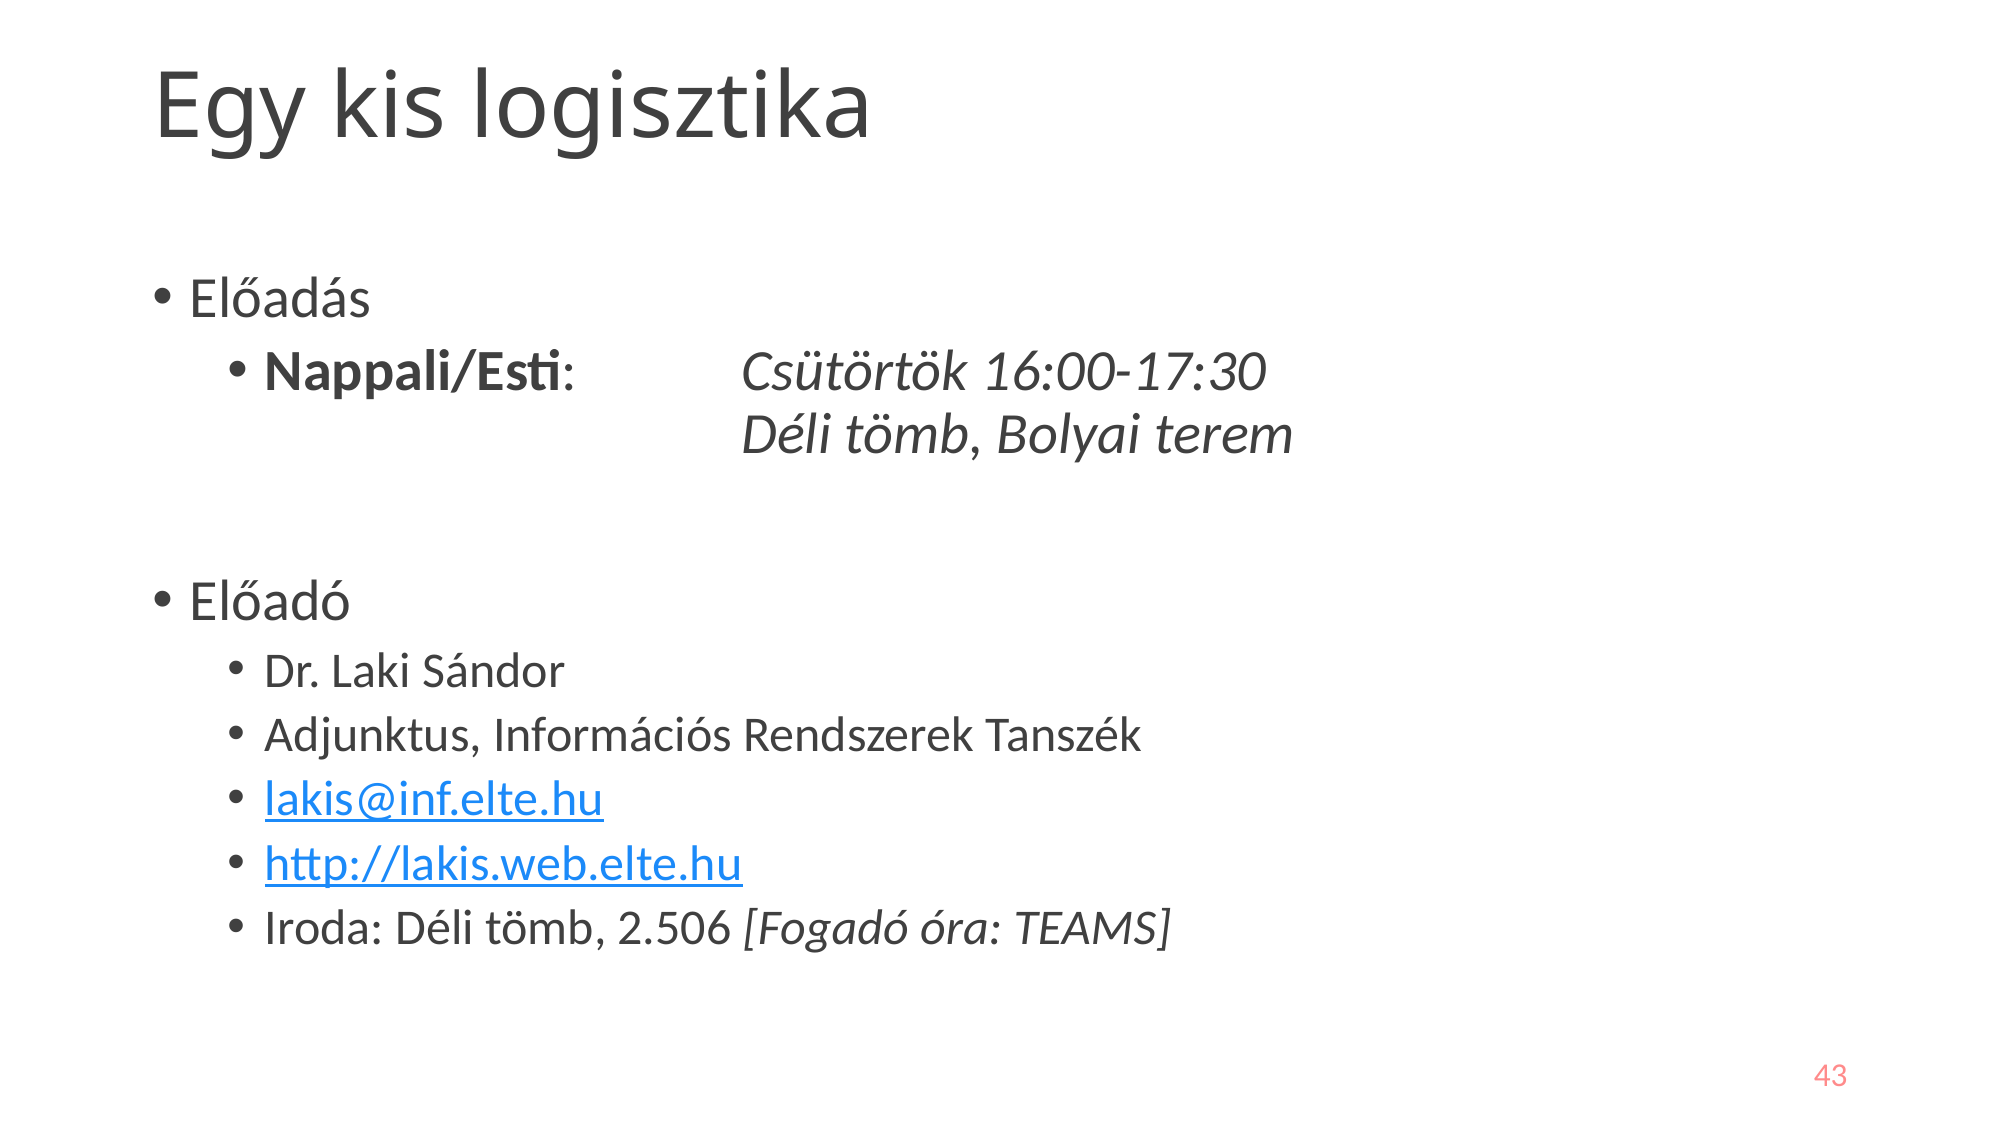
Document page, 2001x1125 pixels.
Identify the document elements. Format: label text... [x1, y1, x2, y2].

slide_number 43 [1412, 1042, 1863, 1103]
title Egy kis logisztika [137, 0, 1863, 217]
list Előadás Nappali/Esti: Csütörtök 16:00-17:30 Déli tömb, Bolyai terem Előadó Dr. Laki Sándor Adjunktus, Információs Rendszerek Tanszék lakis@inf.elte.hu http://lakis.web.elte.hu Iroda: Déli tömb, 2.506 [Fogadó óra: TEAMS] [137, 259, 1863, 1014]
